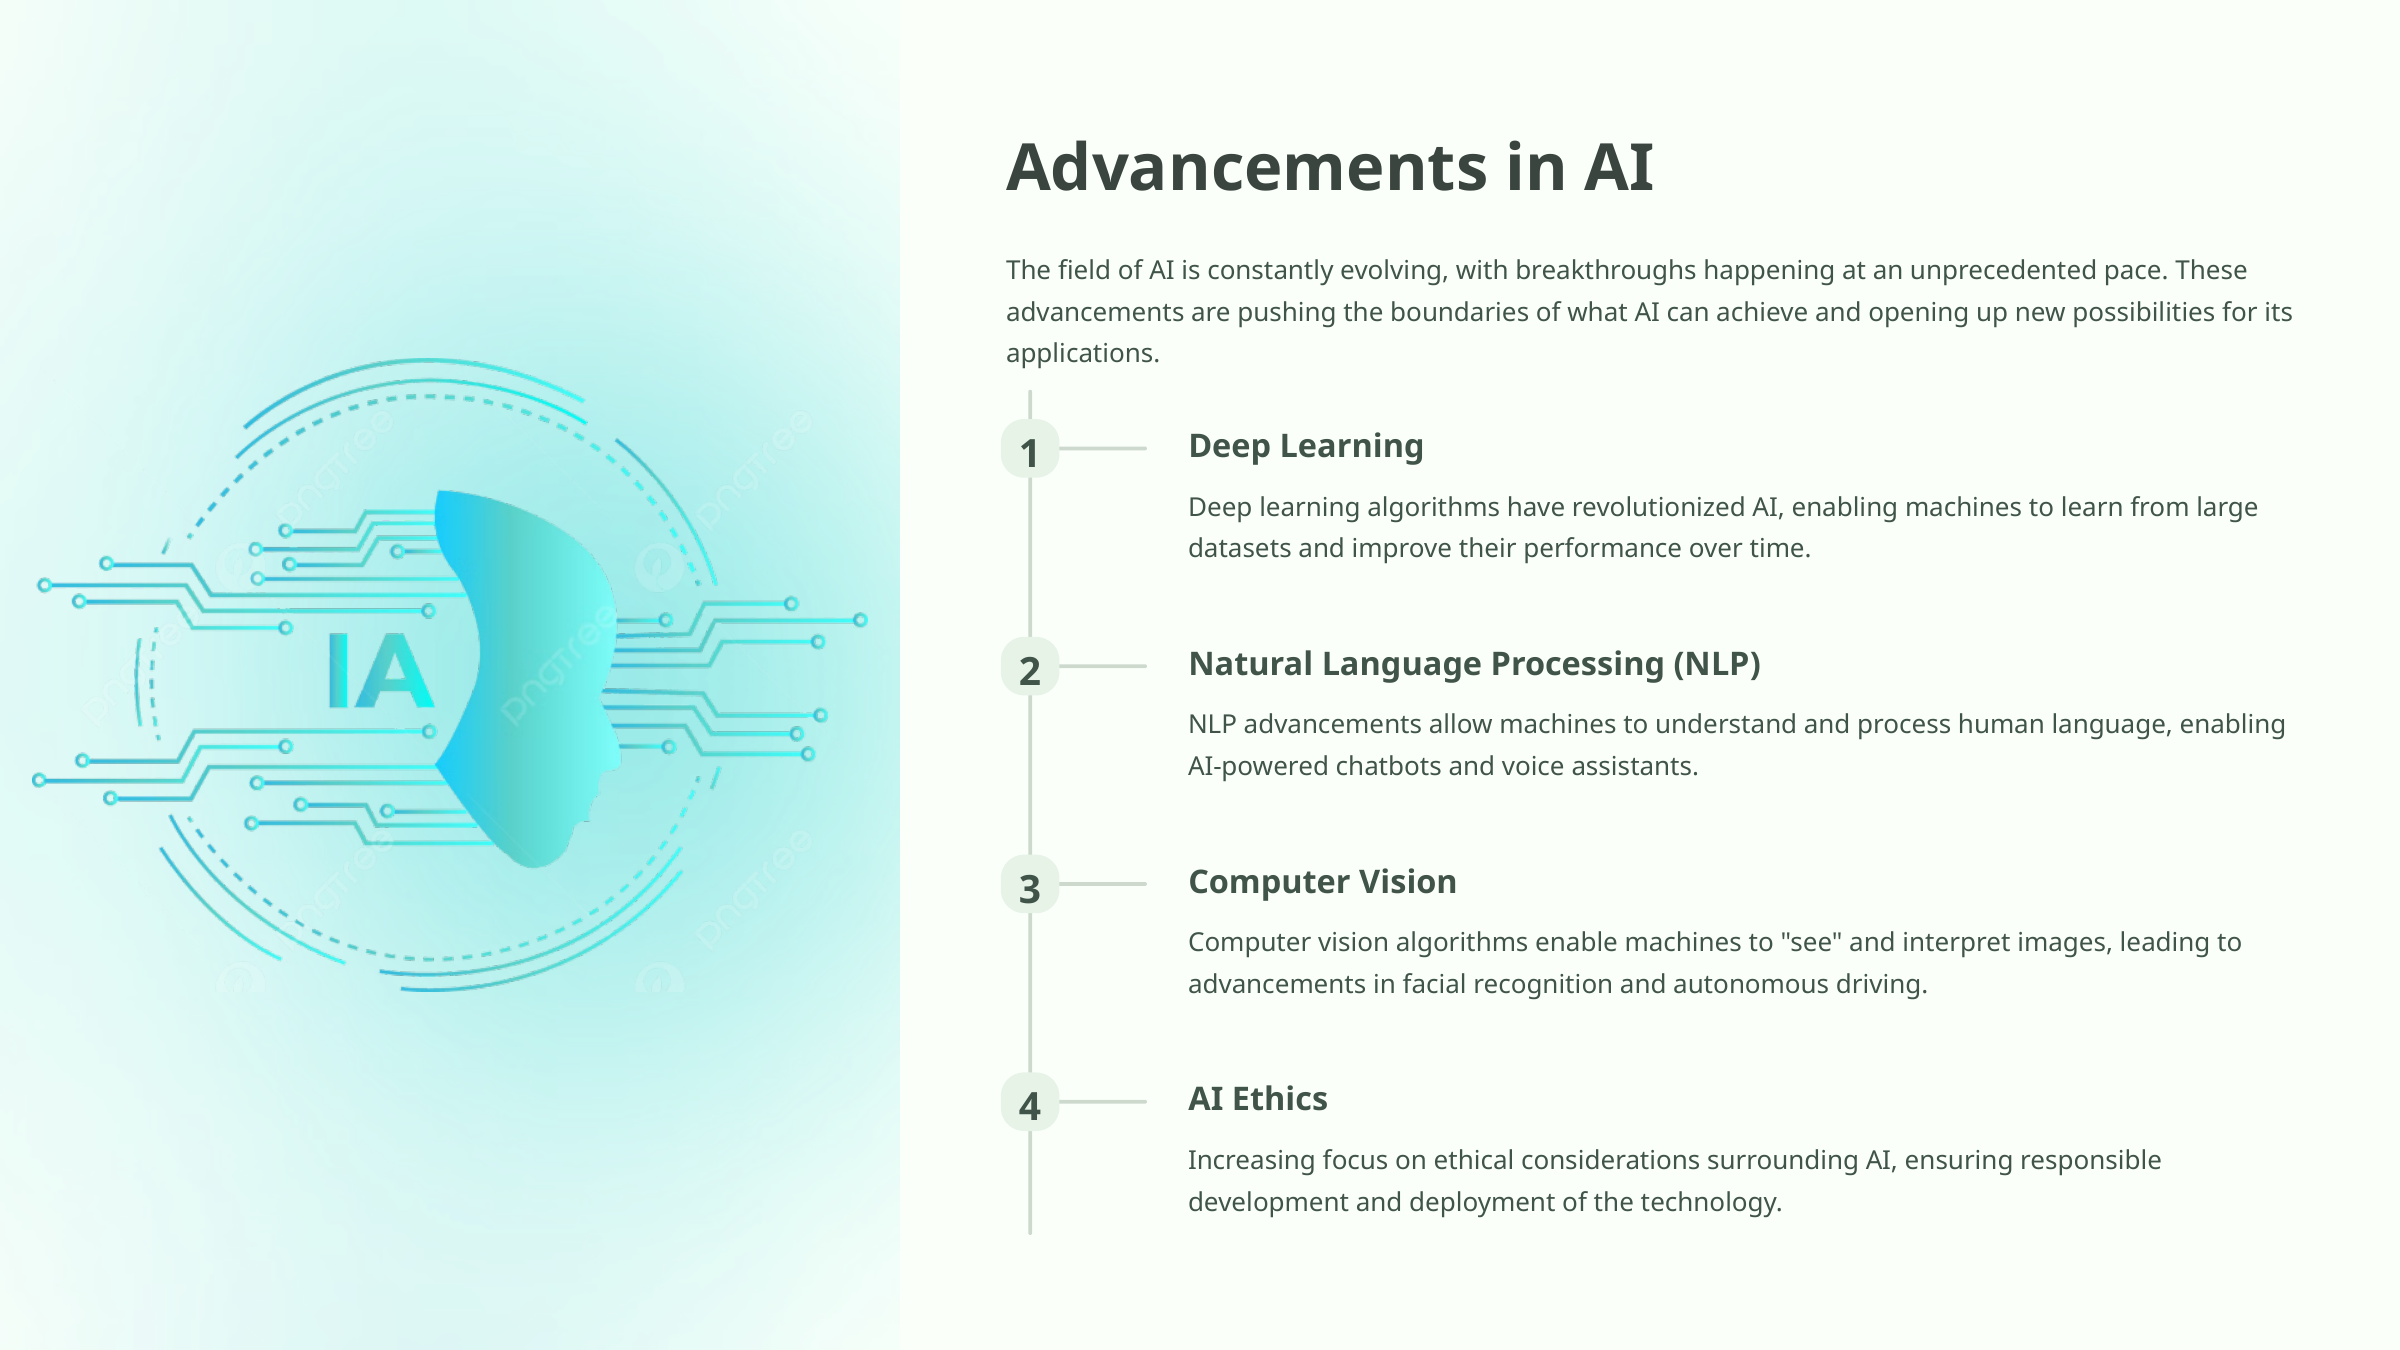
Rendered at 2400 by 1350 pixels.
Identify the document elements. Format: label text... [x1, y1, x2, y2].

picture [0, 0, 900, 1350]
text_box 1 [1020, 428, 1040, 468]
text_box [1028, 478, 1033, 636]
text_box [1060, 882, 1147, 886]
text_box Computer Vision [1173, 851, 1499, 893]
text_box Advancements in AI [991, 115, 1653, 197]
text_box Deep learning algorithms have revolutionized AI, enabling machines to learn from large datasets and improve their performance over time. [1173, 472, 2309, 556]
text_box [1060, 446, 1147, 451]
text_box NLP advancements allow machines to understand and process human language, enabling AI-powered chatbots and voice assistants. [1173, 689, 2309, 774]
text_box Natural Language Processing (NLP) [1173, 633, 1761, 675]
text_box [1000, 854, 1060, 914]
text_box AI Ethics [1173, 1069, 1499, 1110]
text_box [1028, 389, 1033, 419]
text_box [1060, 664, 1147, 669]
text_box 2 [1017, 646, 1043, 686]
text_box 4 [1016, 1082, 1044, 1122]
text_box Deep Learning [1173, 415, 1499, 457]
text_box [1000, 1072, 1060, 1132]
text_box Increasing focus on ethical considerations surrounding AI, ensuring responsible development and deployment of the technology. [1173, 1125, 2309, 1209]
text_box [1028, 914, 1033, 1072]
text_box [1000, 636, 1060, 696]
text_box [900, 0, 2400, 1350]
text_box 3 [1018, 864, 1042, 904]
text_box The field of AI is constantly evolving, with breakthroughs happening at an unprecedented pace. These advancements are pushing the boundaries of what AI can achieve and opening up new possibilities for its applications. [991, 235, 2309, 361]
text_box [1000, 419, 1060, 478]
text_box [1028, 1132, 1033, 1235]
text_box [1028, 696, 1033, 854]
text_box Computer vision algorithms enable machines to "see" and interpret images, leading to advancements in facial recognition and autonomous driving. [1173, 907, 2309, 992]
text_box [1060, 1099, 1147, 1104]
